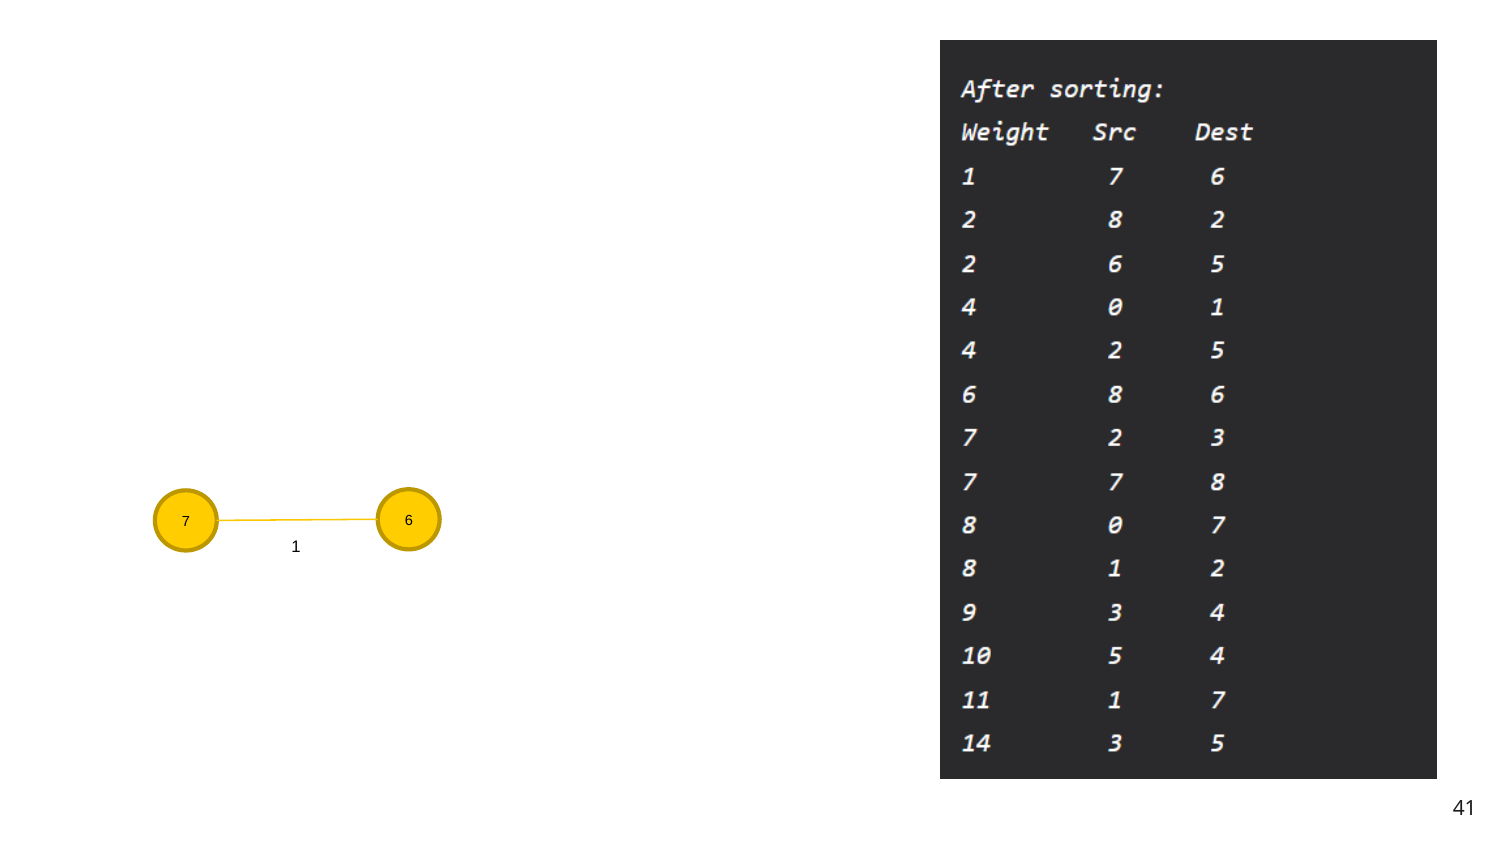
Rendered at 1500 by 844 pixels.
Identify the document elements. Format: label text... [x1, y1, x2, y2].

picture [939, 40, 1437, 780]
text_box 1 [265, 529, 327, 563]
text_box 7 [152, 488, 219, 553]
text_box 6 [375, 487, 442, 552]
slide_number 41 [1401, 779, 1492, 844]
